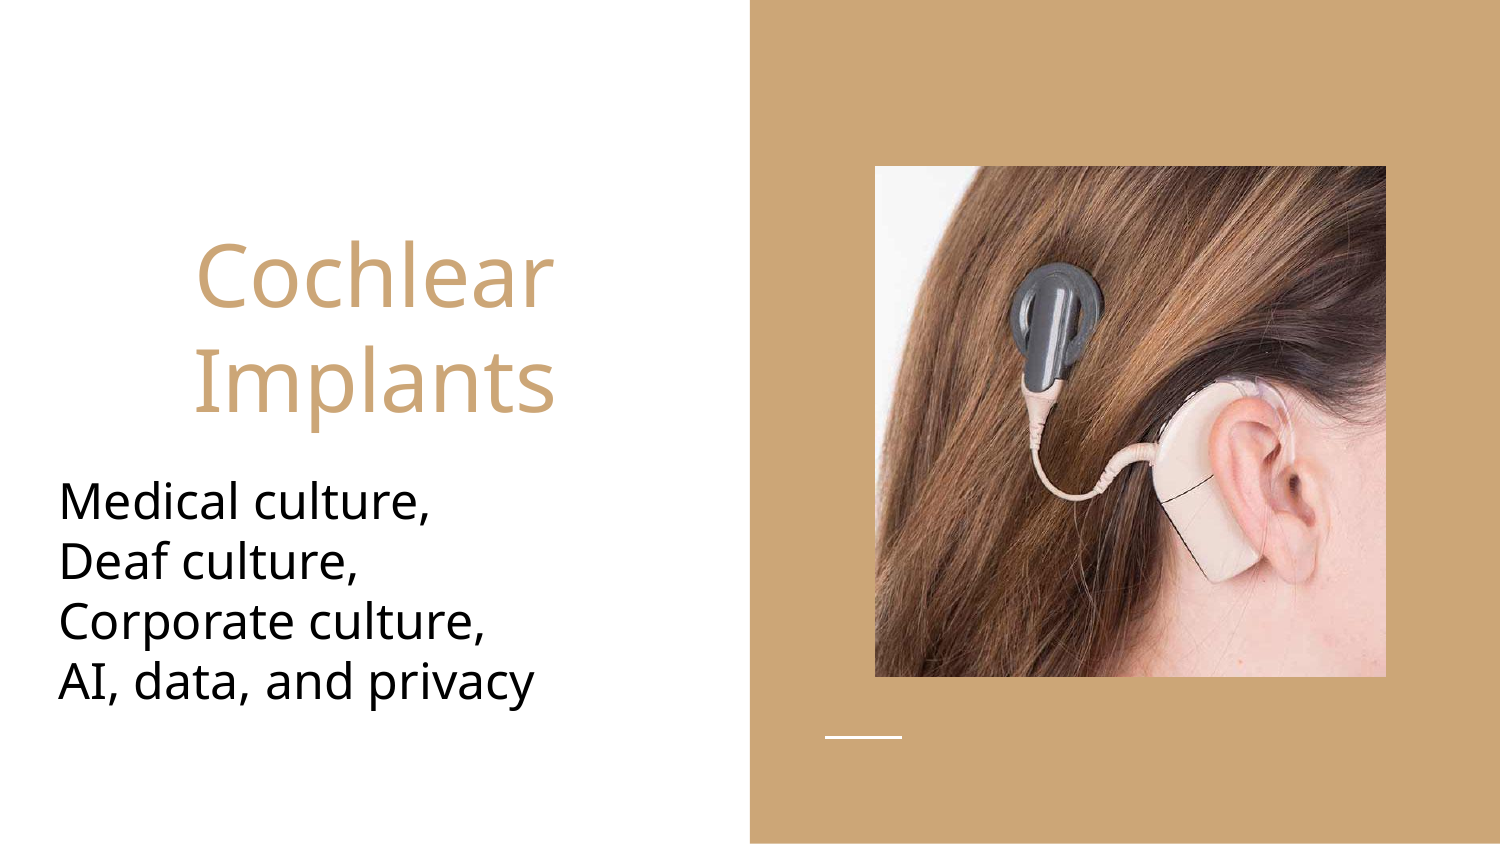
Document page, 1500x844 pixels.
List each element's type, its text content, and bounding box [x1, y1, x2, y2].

title Cochlear Implants [43, 152, 708, 446]
subtitle Medical culture, Deaf culture, Corporate culture, AI, data, and privacy [43, 454, 708, 713]
picture [875, 166, 1387, 678]
